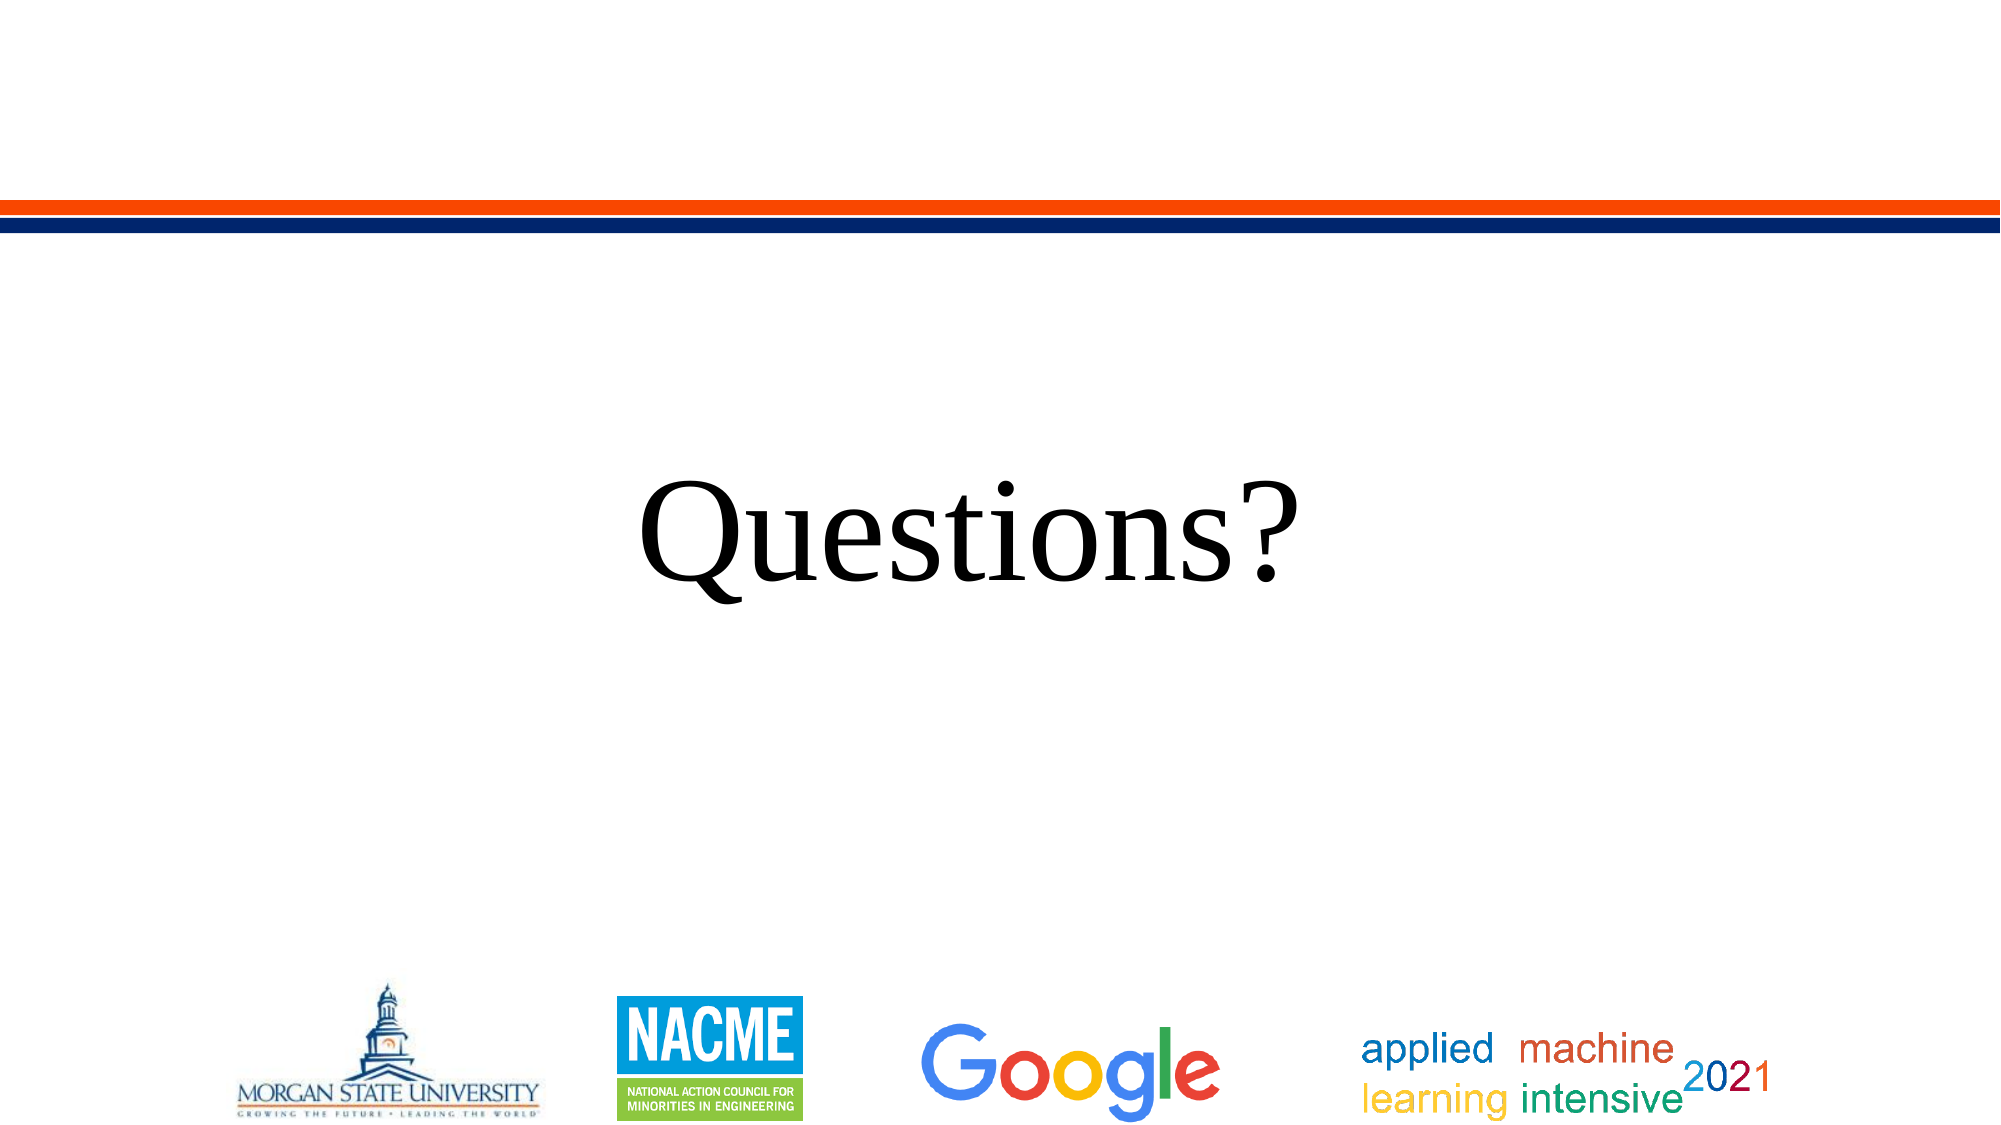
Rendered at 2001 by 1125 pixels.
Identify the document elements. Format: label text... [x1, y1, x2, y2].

picture [630, 1008, 656, 1060]
picture [921, 1023, 1222, 1125]
picture [1362, 1032, 1767, 1121]
list Questions? [107, 443, 1833, 904]
picture [727, 1008, 762, 1060]
picture [617, 1075, 803, 1121]
picture [226, 968, 551, 1120]
picture [769, 1008, 793, 1060]
picture [693, 1007, 722, 1061]
picture [662, 1008, 690, 1060]
